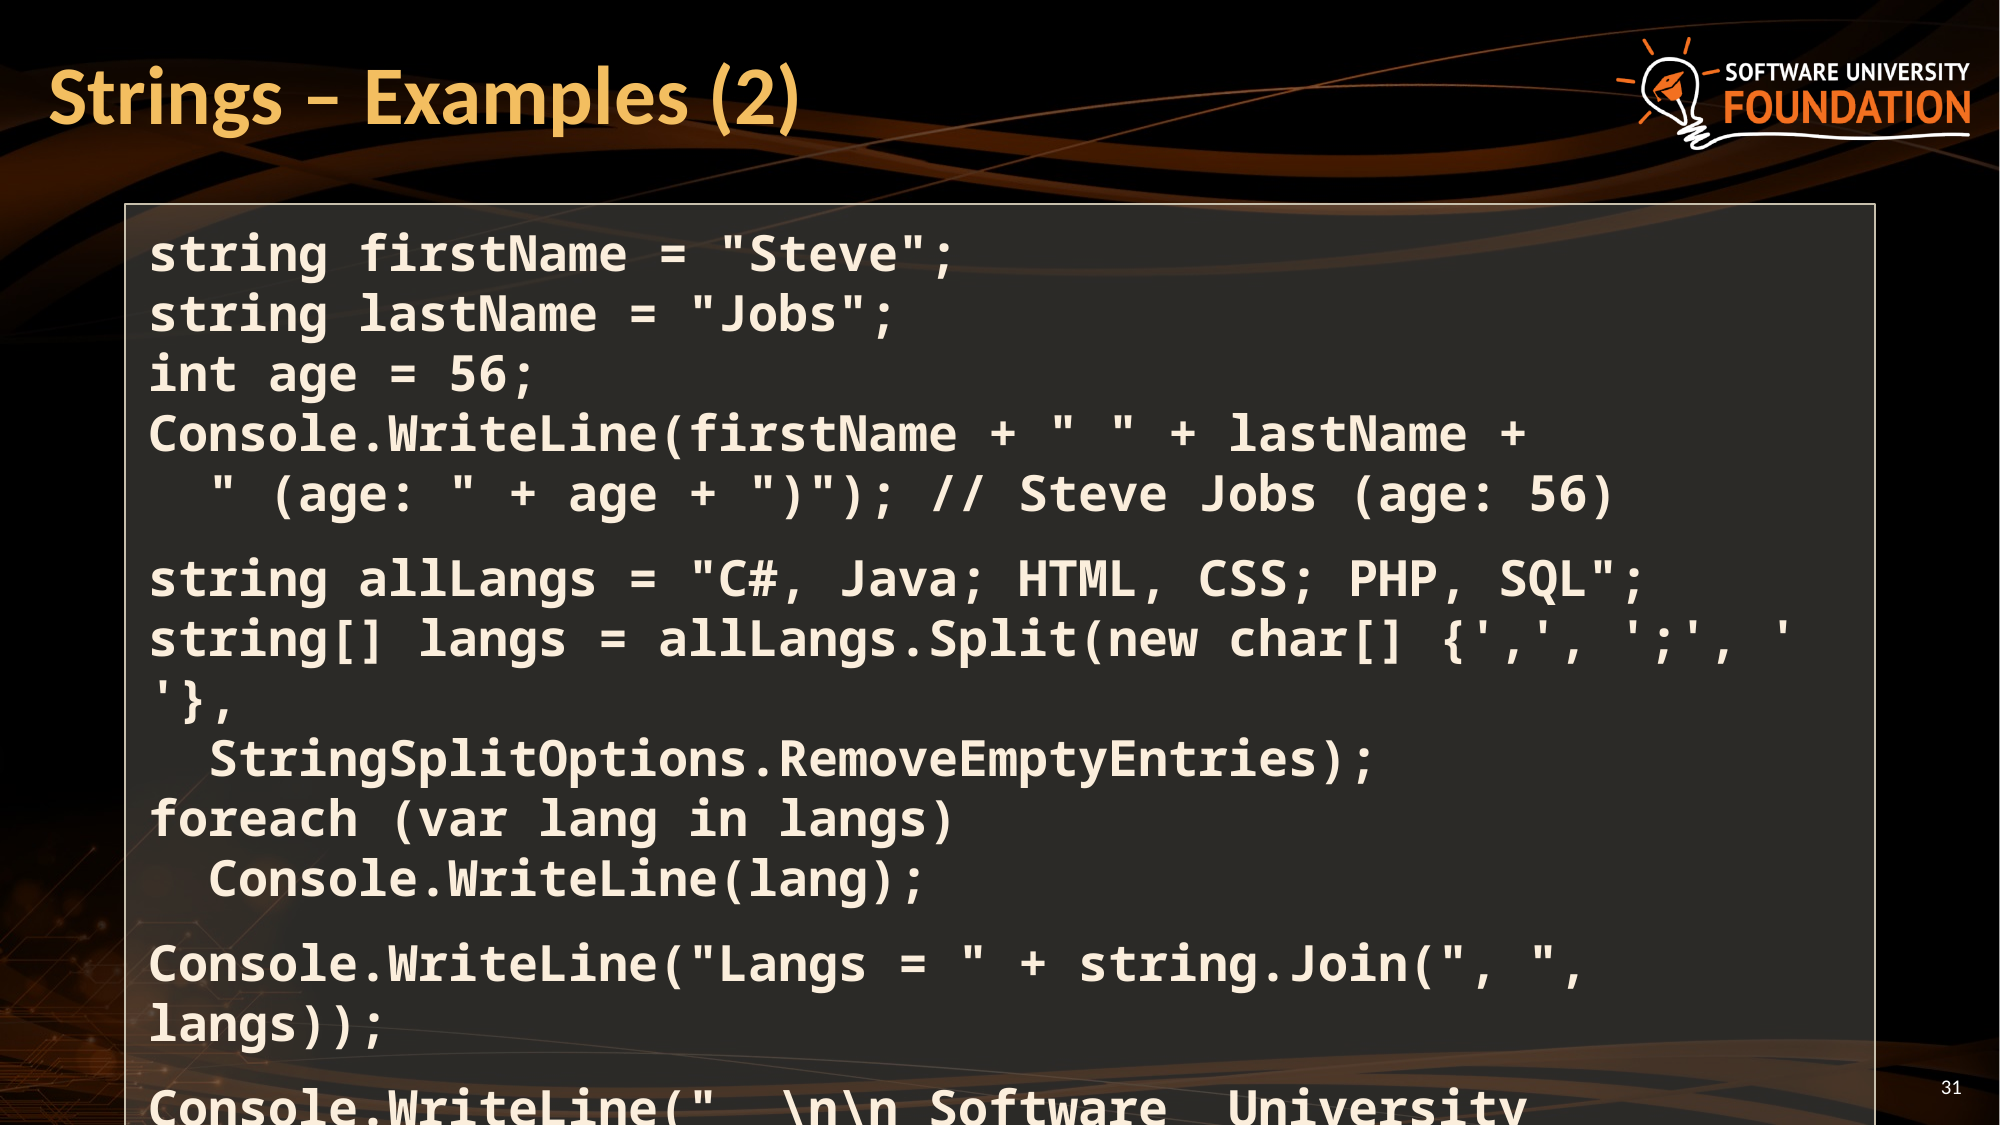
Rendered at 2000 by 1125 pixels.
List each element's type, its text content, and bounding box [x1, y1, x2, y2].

title Strings – Examples (2) [30, 6, 1602, 189]
slide_number 31 [1897, 1070, 1968, 1103]
picture [0, 0, 2000, 1125]
text_box string firstName = "Steve"; string lastName = "Jobs"; int age = 56; Console.WriteLine(firstName + " " + lastName + " (age: " + age + ")"); // Steve Jobs (age: 56) string allLangs = "C#, Java; HTML, CSS; PHP, SQL"; string[] langs = allLangs.Split(new char[] {',', ';', ' '}, StringSplitOptions.RemoveEmptyEntries); foreach (var lang in langs) Console.WriteLine(lang); Console.WriteLine("Langs = " + string.Join(", ", langs)); Console.WriteLine(" \n\n Software University ".Trim()); [124, 203, 1875, 1125]
